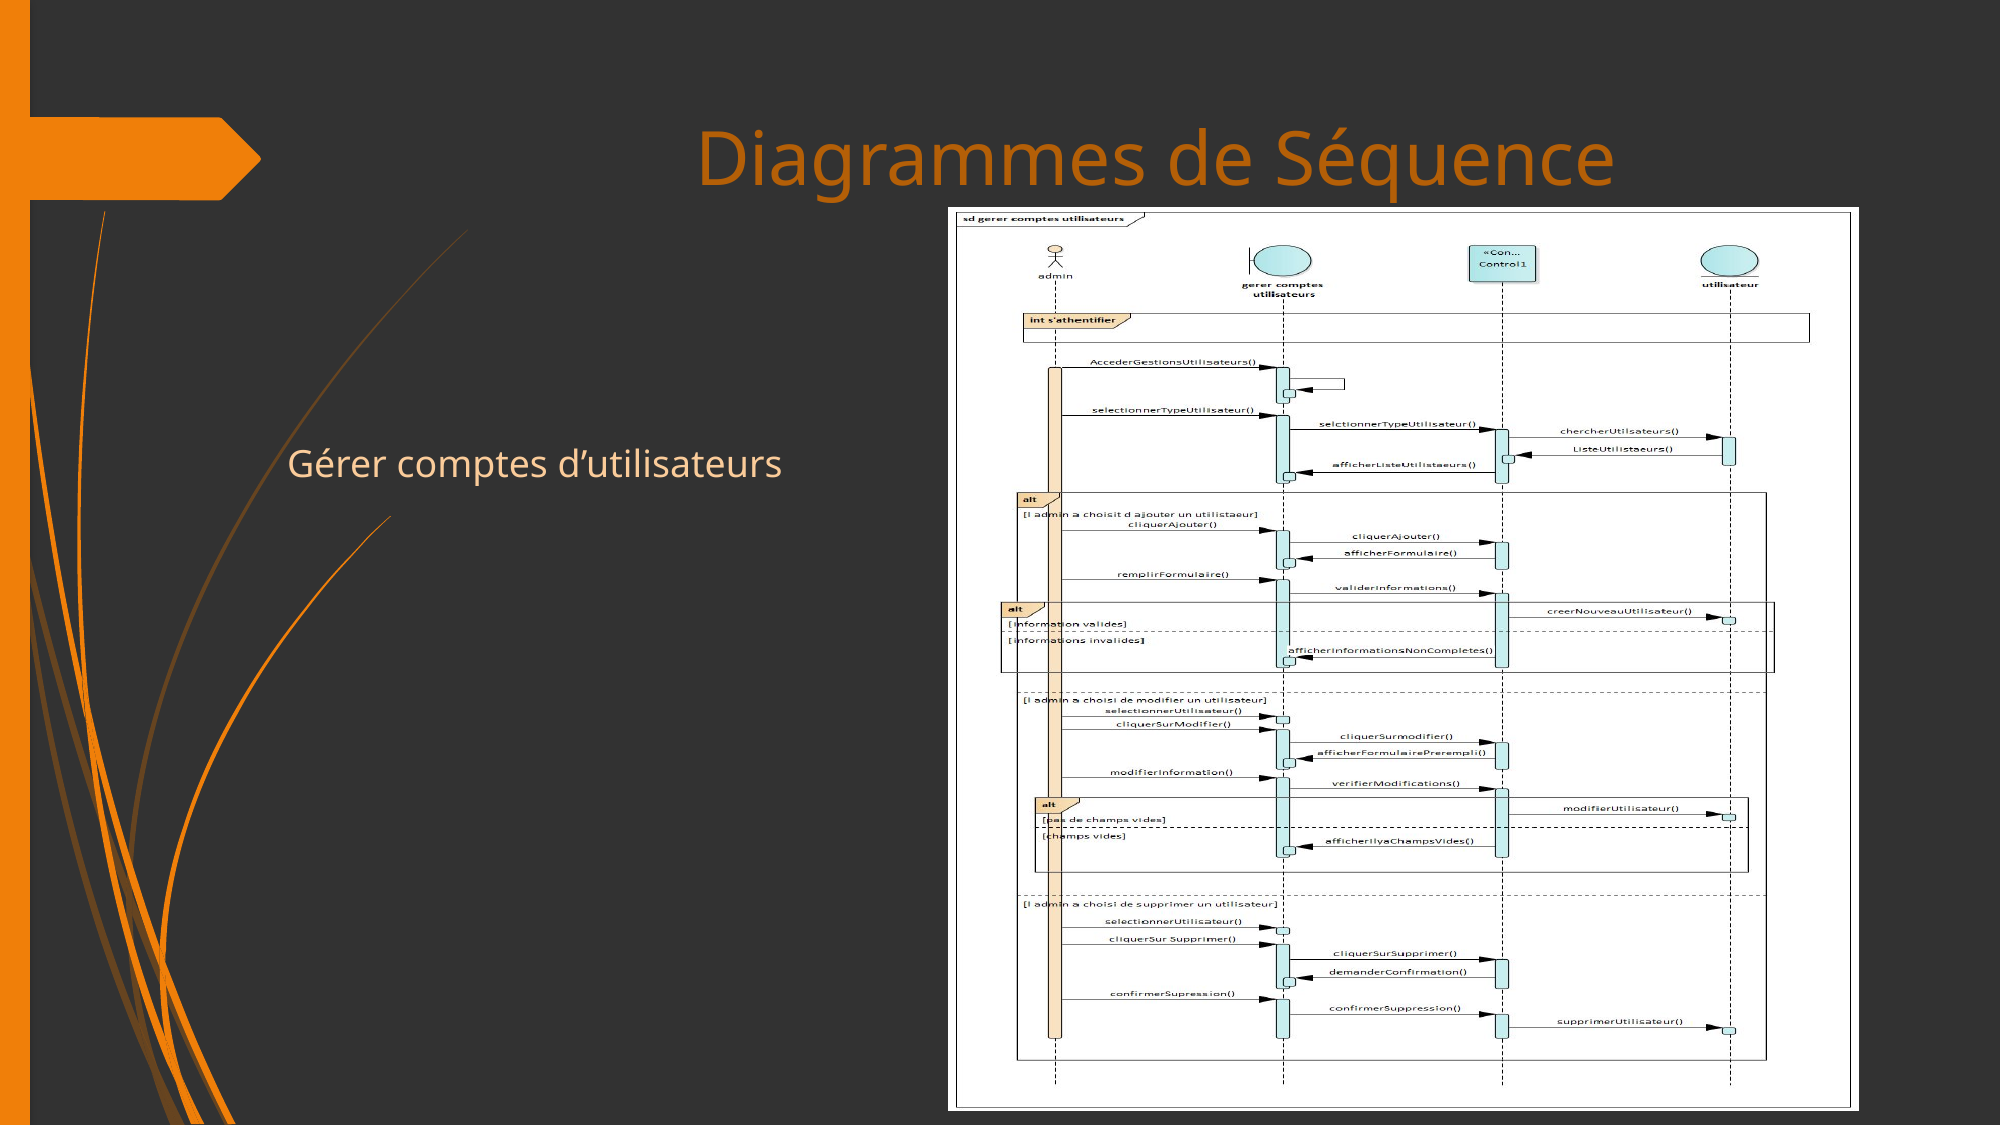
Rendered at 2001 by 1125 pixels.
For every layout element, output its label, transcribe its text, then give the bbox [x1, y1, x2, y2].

title Diagrammes de Séquence [425, 102, 1888, 313]
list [947, 207, 1859, 1111]
text_box Gérer comptes d’utilisateurs [272, 433, 905, 493]
